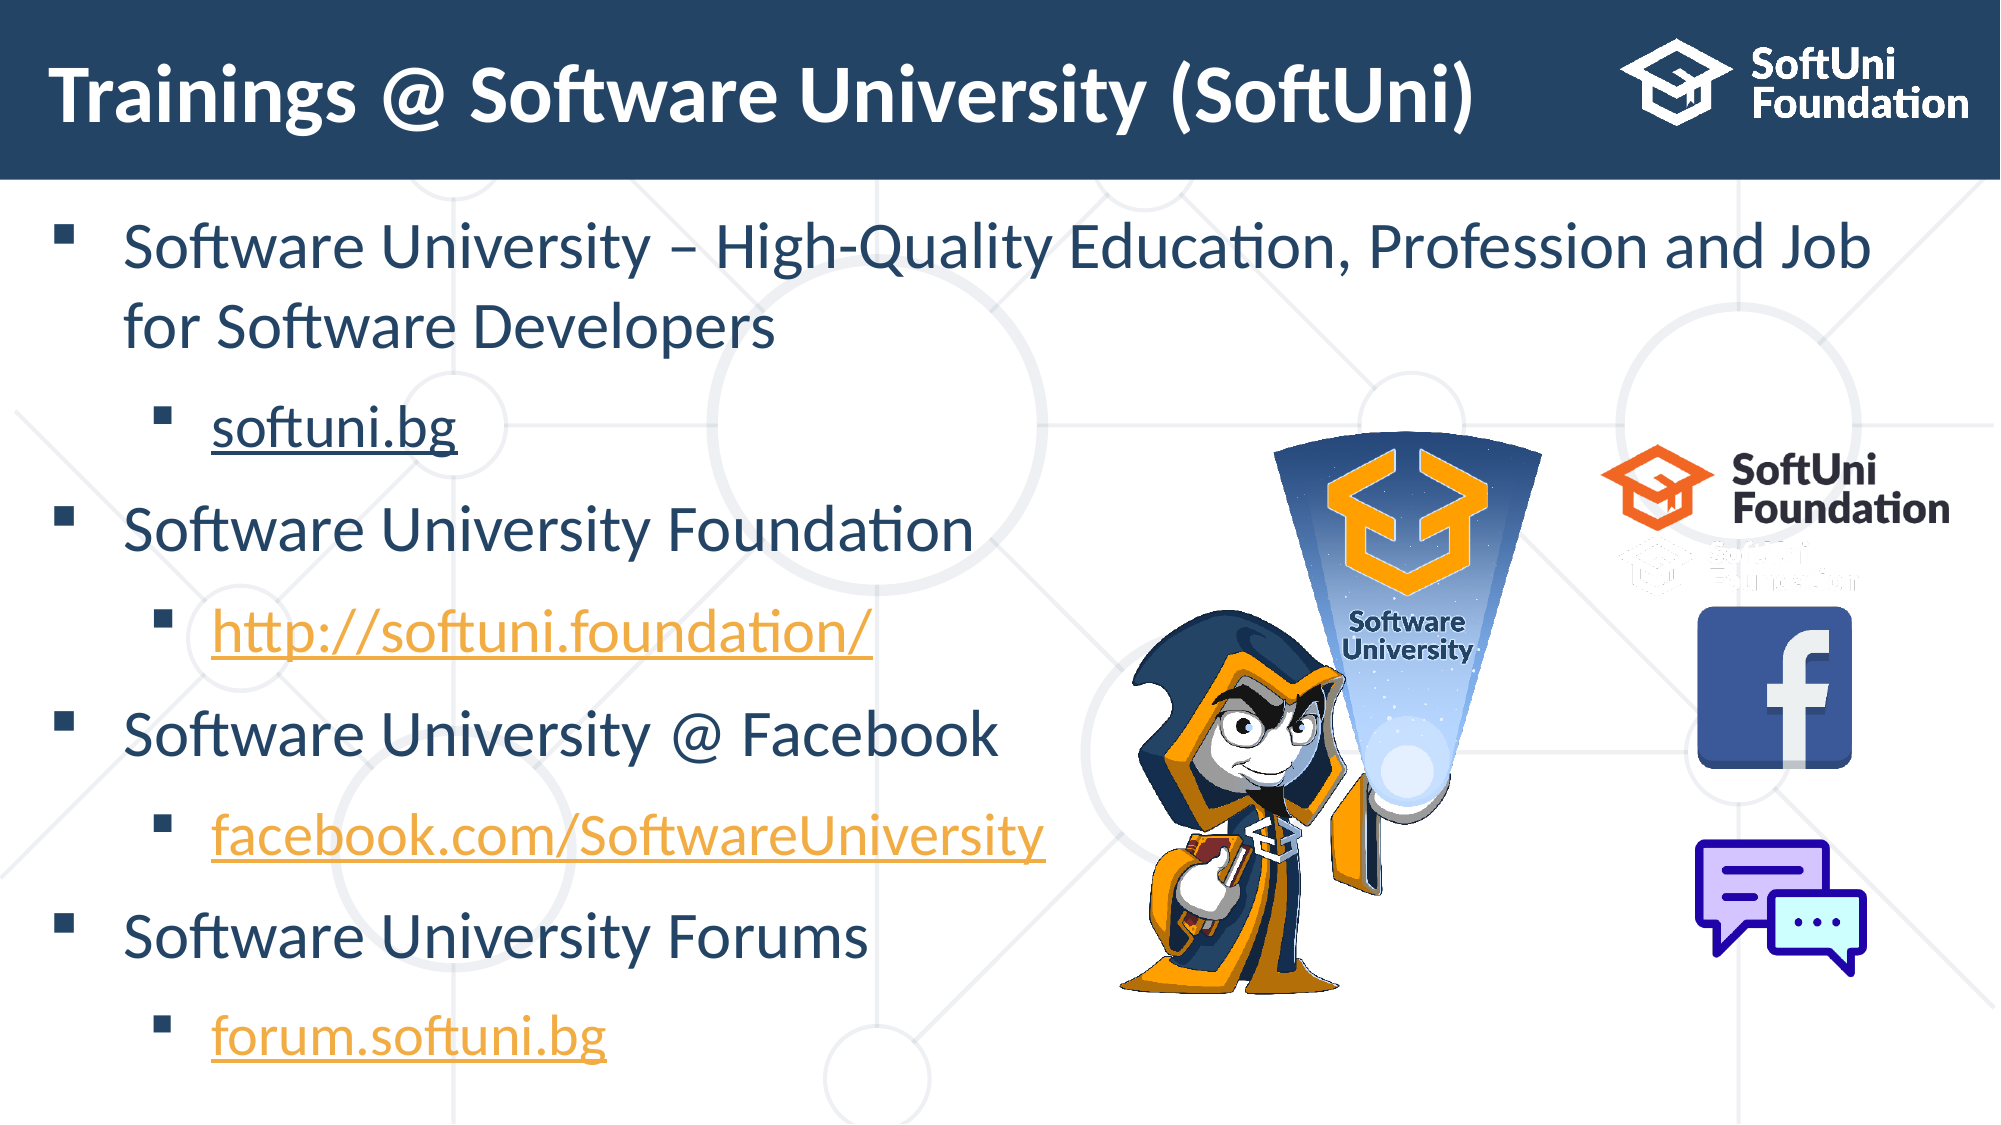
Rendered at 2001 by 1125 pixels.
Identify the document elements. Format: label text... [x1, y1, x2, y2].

picture [1619, 38, 1968, 126]
picture [1079, 379, 1581, 1047]
picture [1617, 535, 1867, 776]
title Trainings @ Software University (SoftUni) [31, 16, 1591, 162]
picture [1695, 822, 1867, 995]
list Software University – High-Quality Education, Profession and Job for Software Developers softuni.bg Software University Foundation http://softuni.foundation/ Software University @ Facebook facebook.com/SoftwareUniversity Software University Forums forum.softuni.bg [31, 196, 1970, 1050]
picture [1600, 443, 1949, 532]
